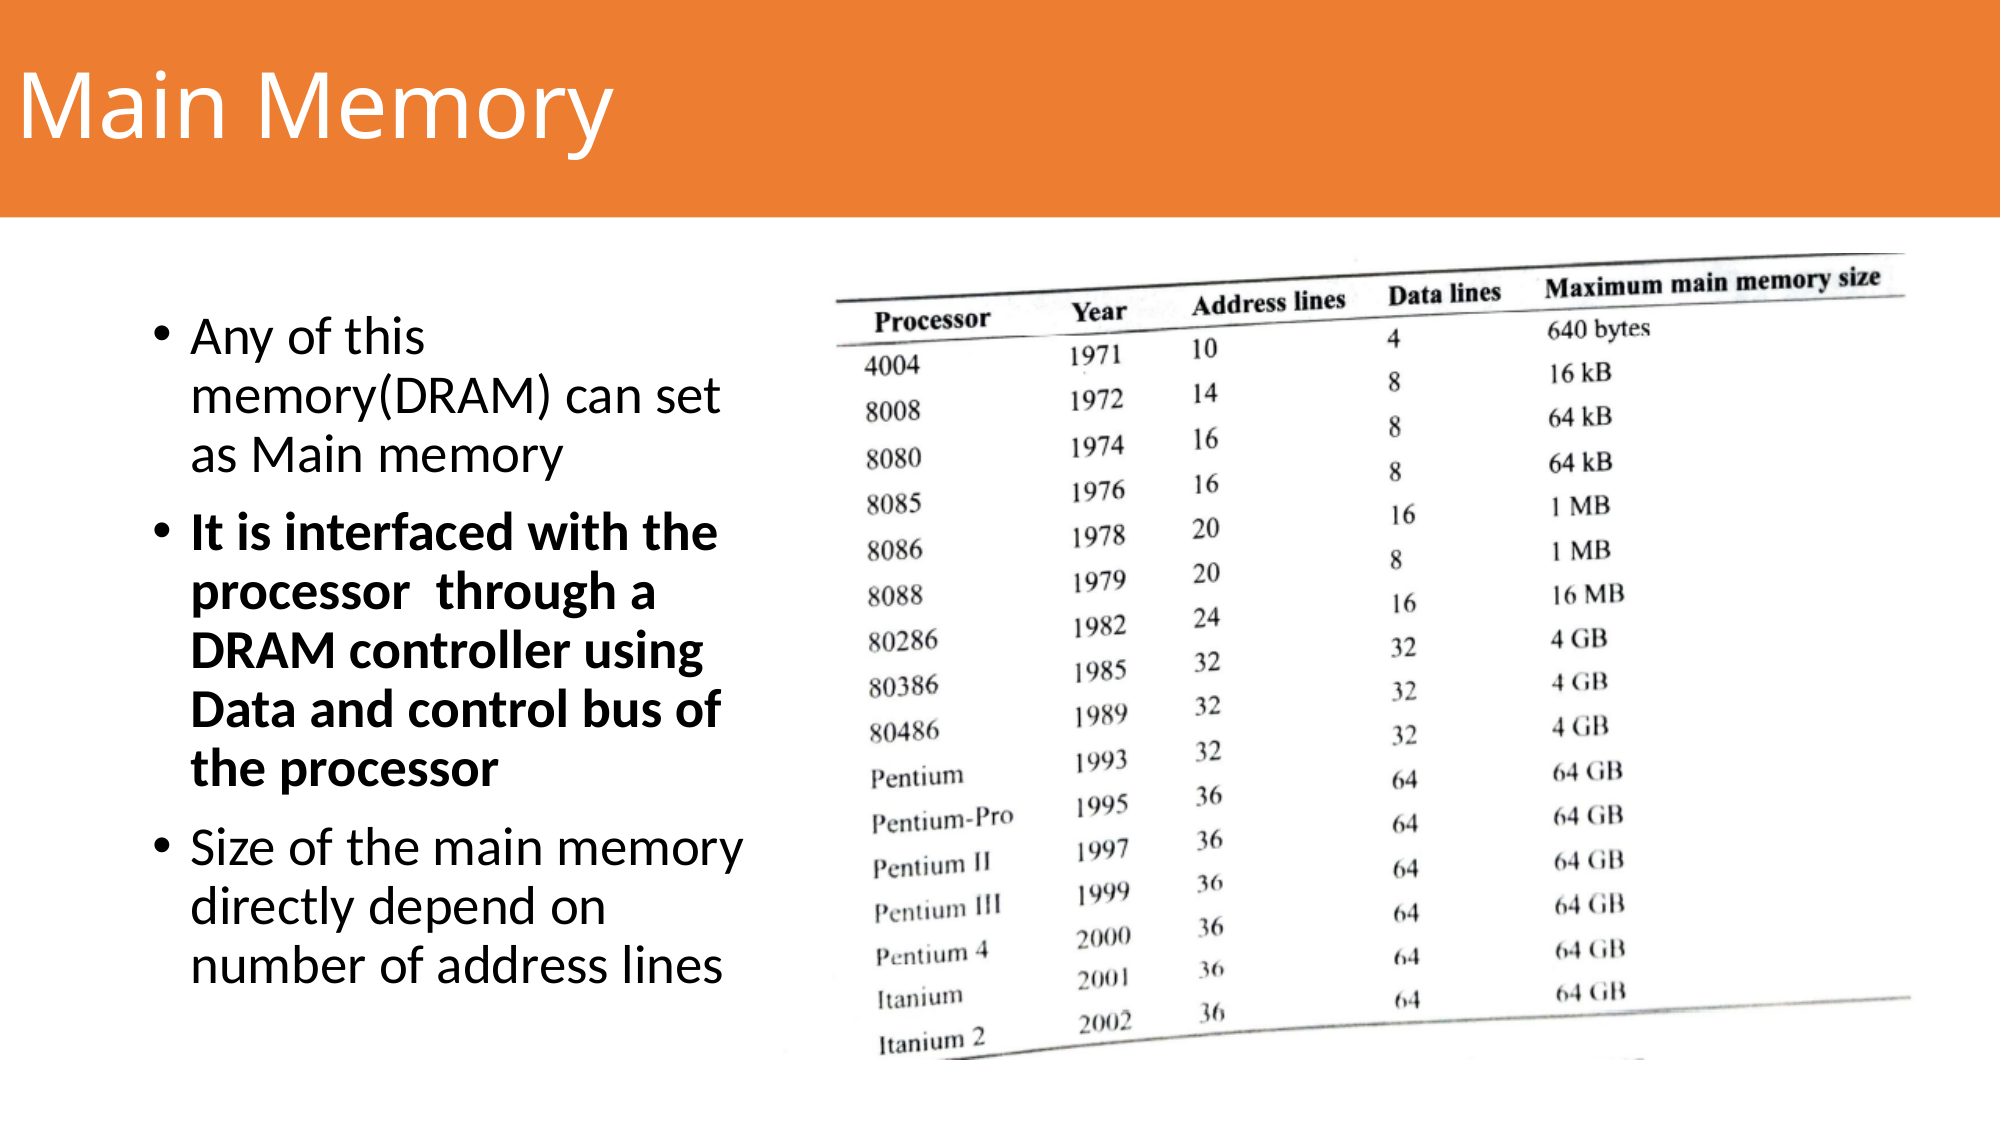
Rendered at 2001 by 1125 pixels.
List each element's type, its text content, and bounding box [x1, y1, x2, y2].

list Any of this memory(DRAM) can set as Main memory It is interfaced with the processor through a DRAM controller using Data and control bus of the processor Size of the main memory directly depend on number of address lines [137, 299, 782, 1014]
title Main Memory [0, 0, 2000, 218]
picture [782, 253, 1942, 1060]
